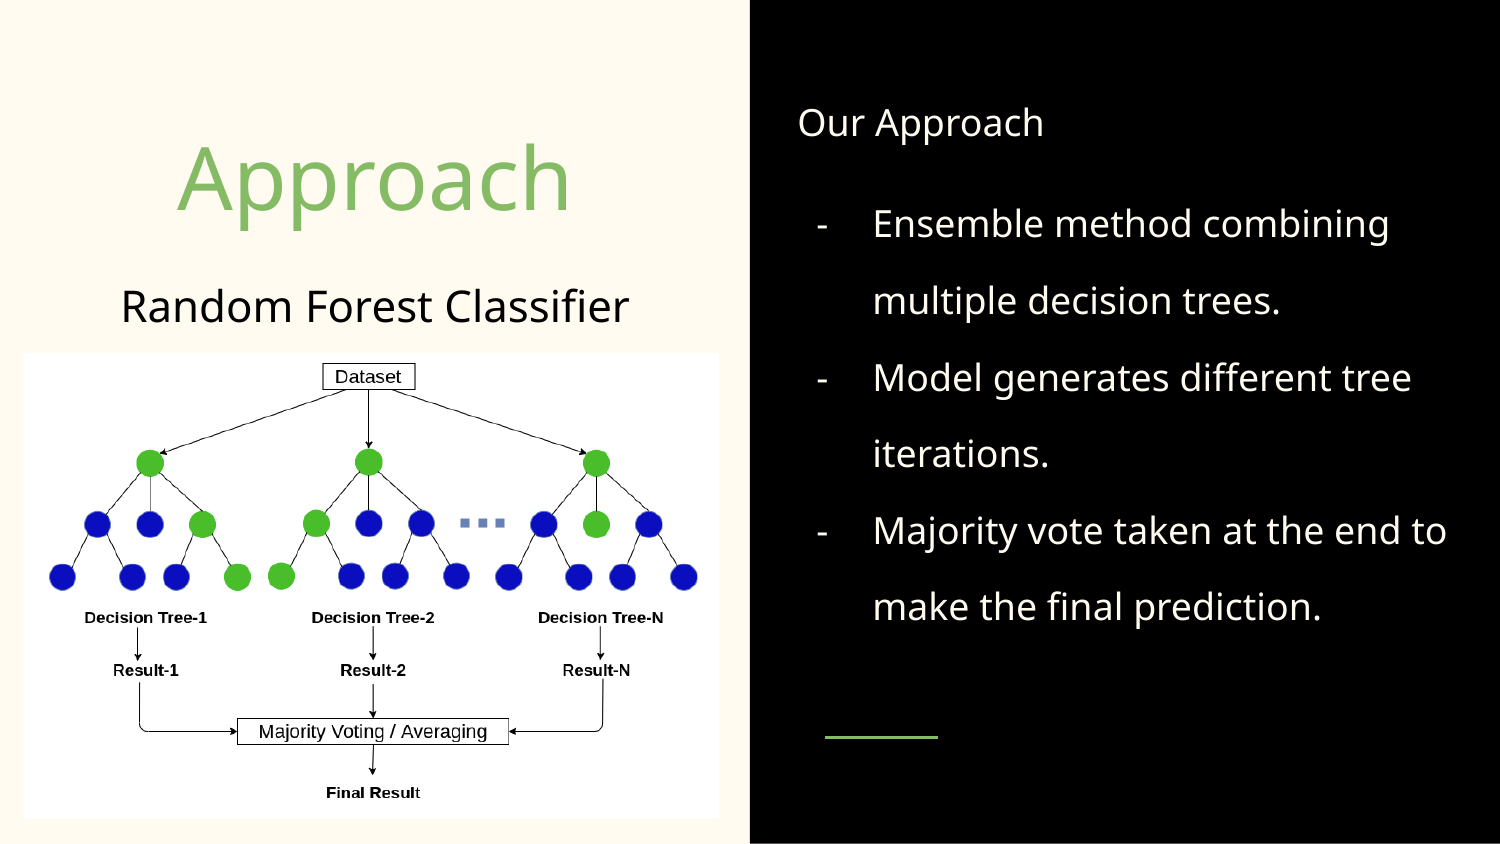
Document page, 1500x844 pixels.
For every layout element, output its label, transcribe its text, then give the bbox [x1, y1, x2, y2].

title Approach [43, 32, 708, 252]
list Our Approach Ensemble method combining multiple decision trees. Model generates different tree iterations. Majority vote taken at the end to make the final prediction. [782, 32, 1477, 755]
subtitle Random Forest Classifier [43, 261, 708, 352]
picture [24, 353, 720, 819]
